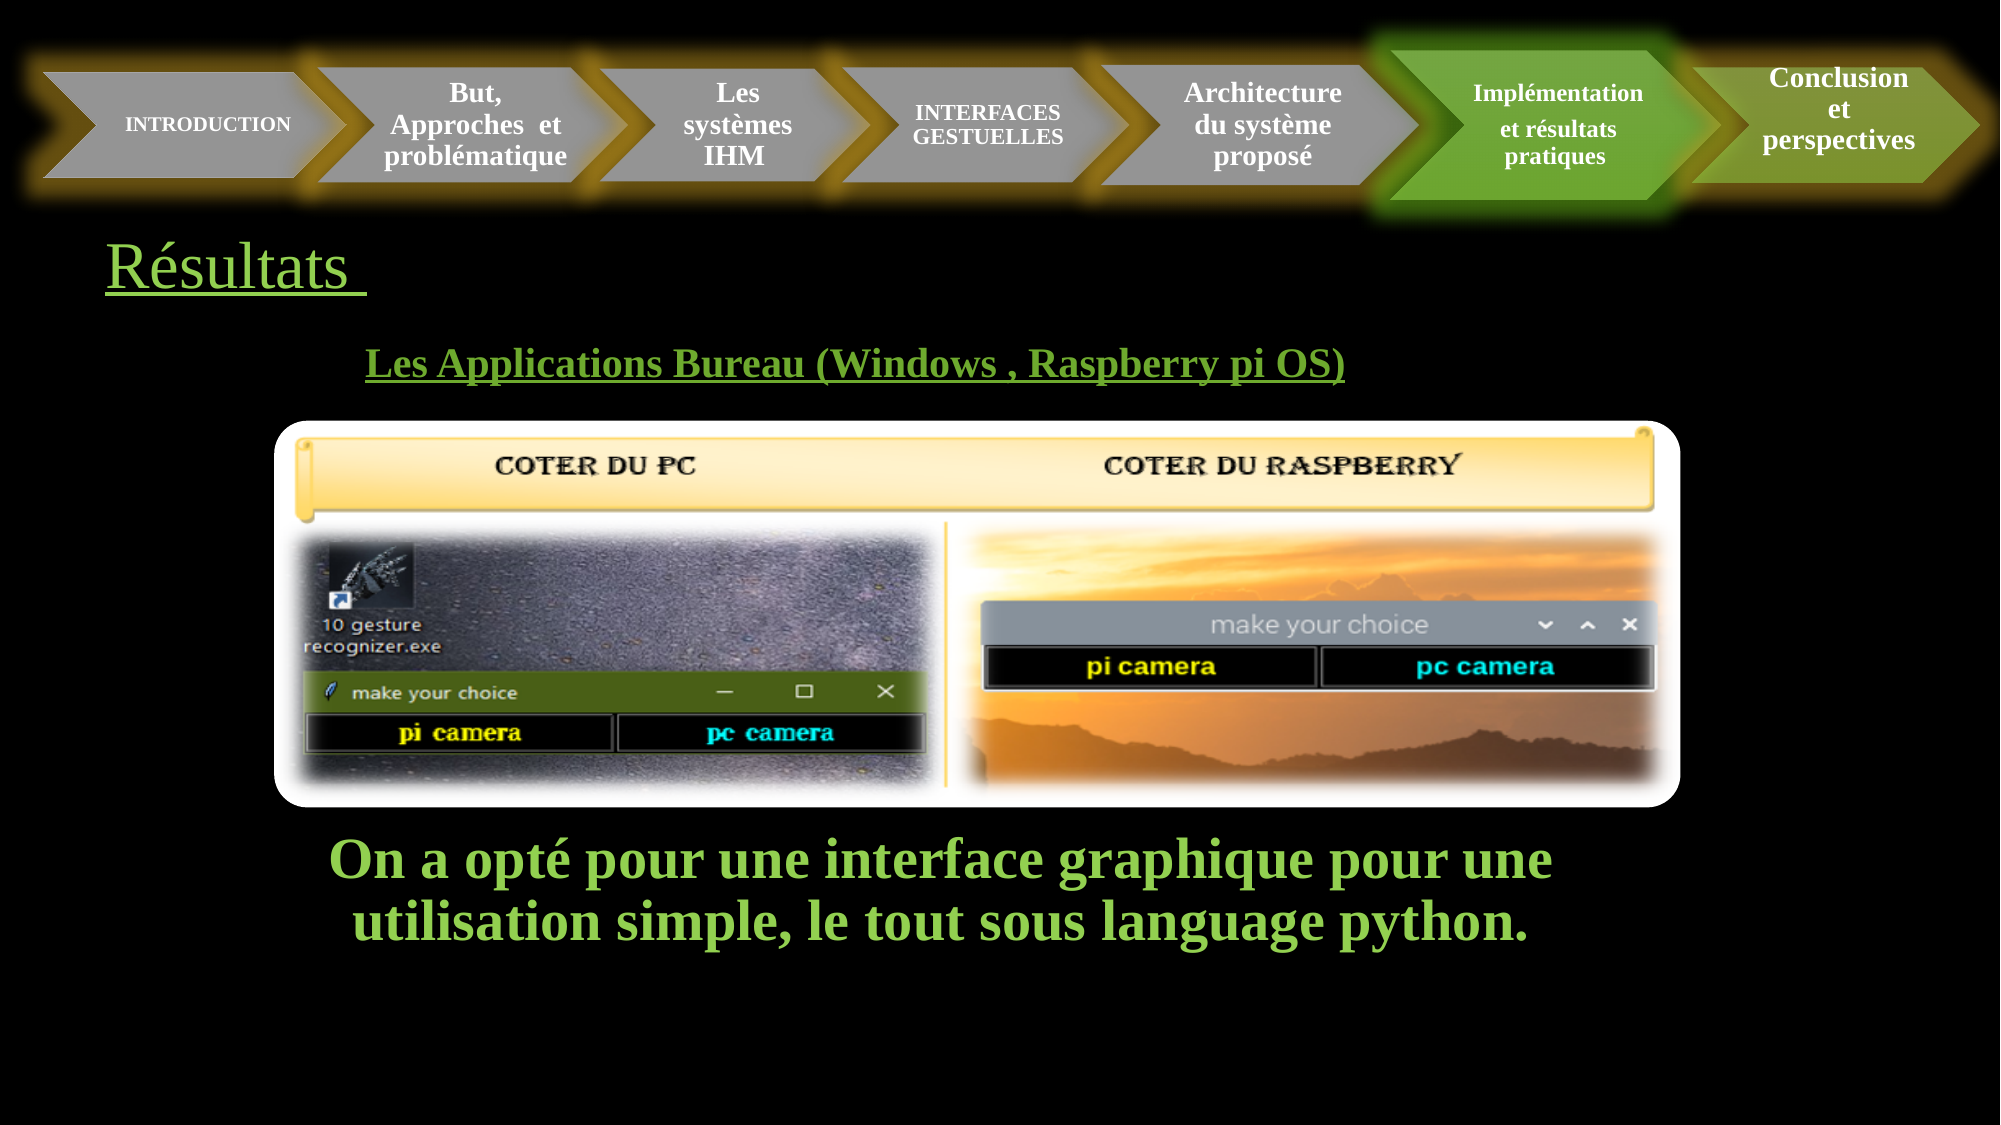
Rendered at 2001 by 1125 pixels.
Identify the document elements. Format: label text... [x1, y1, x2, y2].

text_box Résultats [90, 219, 611, 310]
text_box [43, 30, 1981, 219]
list On a opté pour une interface graphique pour une utilisation simple, le tout sous language python. [191, 820, 1692, 1024]
picture [274, 420, 1681, 808]
title Les Applications Bureau (Windows , Raspberry pi OS) [350, 333, 1772, 508]
